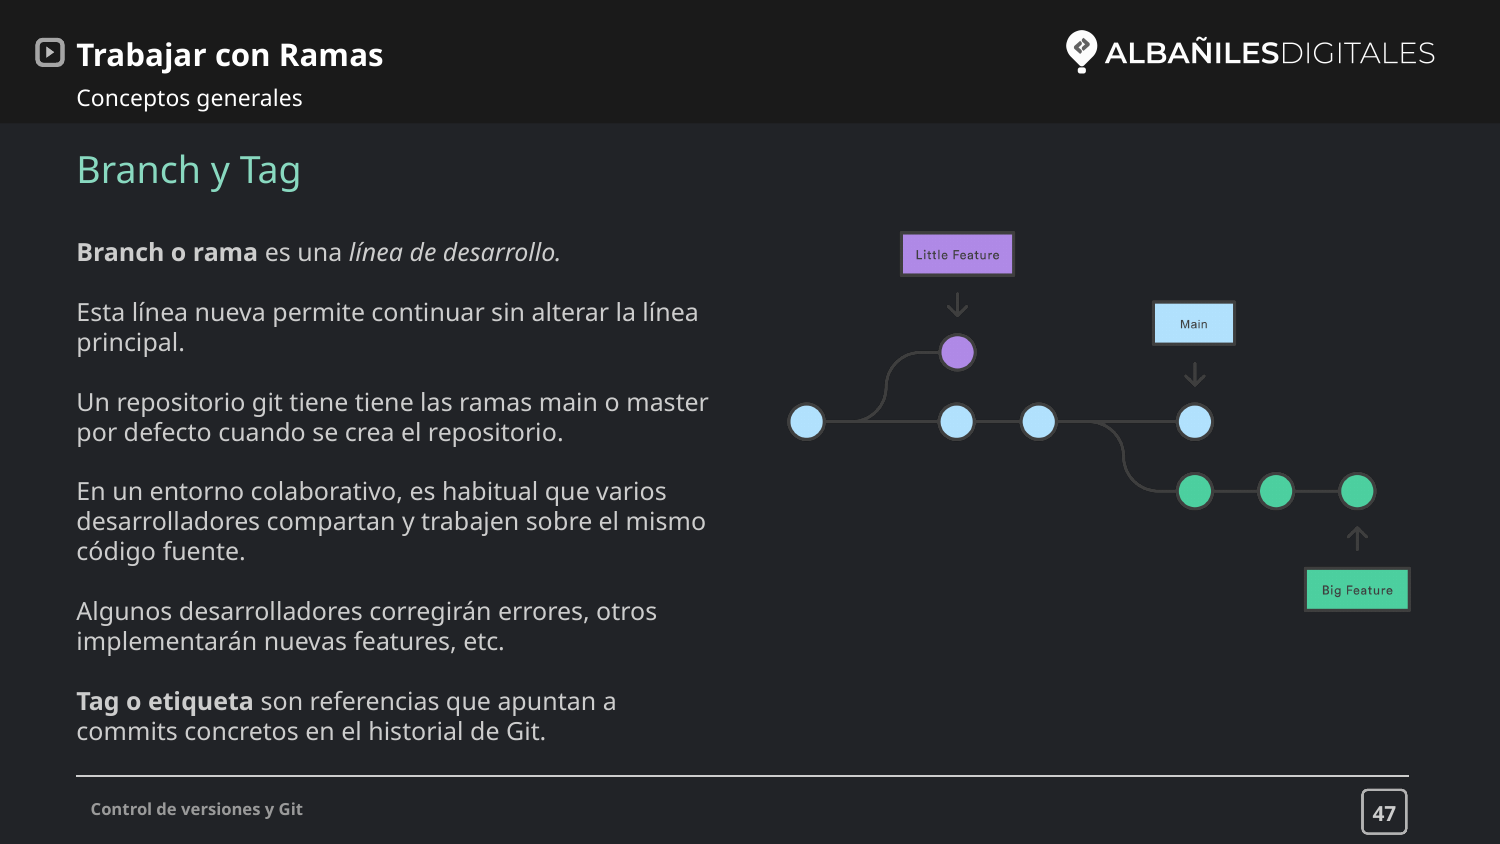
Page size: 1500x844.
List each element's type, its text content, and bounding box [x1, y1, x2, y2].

text_box Branch o rama es una línea de desarrollo. Esta línea nueva permite continuar sin alterar la línea principal. Un repositorio git tiene tiene las ramas main o master por defecto cuando se crea el repositorio. En un entorno colaborativo, es habitual que varios desarrolladores compartan y trabajen sobre el mismo código fuente. Algunos desarrolladores corregirán errores, otros implementarán nuevas features, etc. Tag o etiqueta son referencias que apuntan a commits concretos en el historial de Git. [76, 219, 723, 786]
text_box Conceptos generales [76, 78, 916, 117]
picture [1066, 30, 1439, 74]
text_box Trabajar con Ramas [76, 29, 760, 78]
slide_number 47 [1352, 785, 1417, 844]
text_box Branch y Tag [76, 126, 788, 219]
picture [787, 231, 1411, 613]
